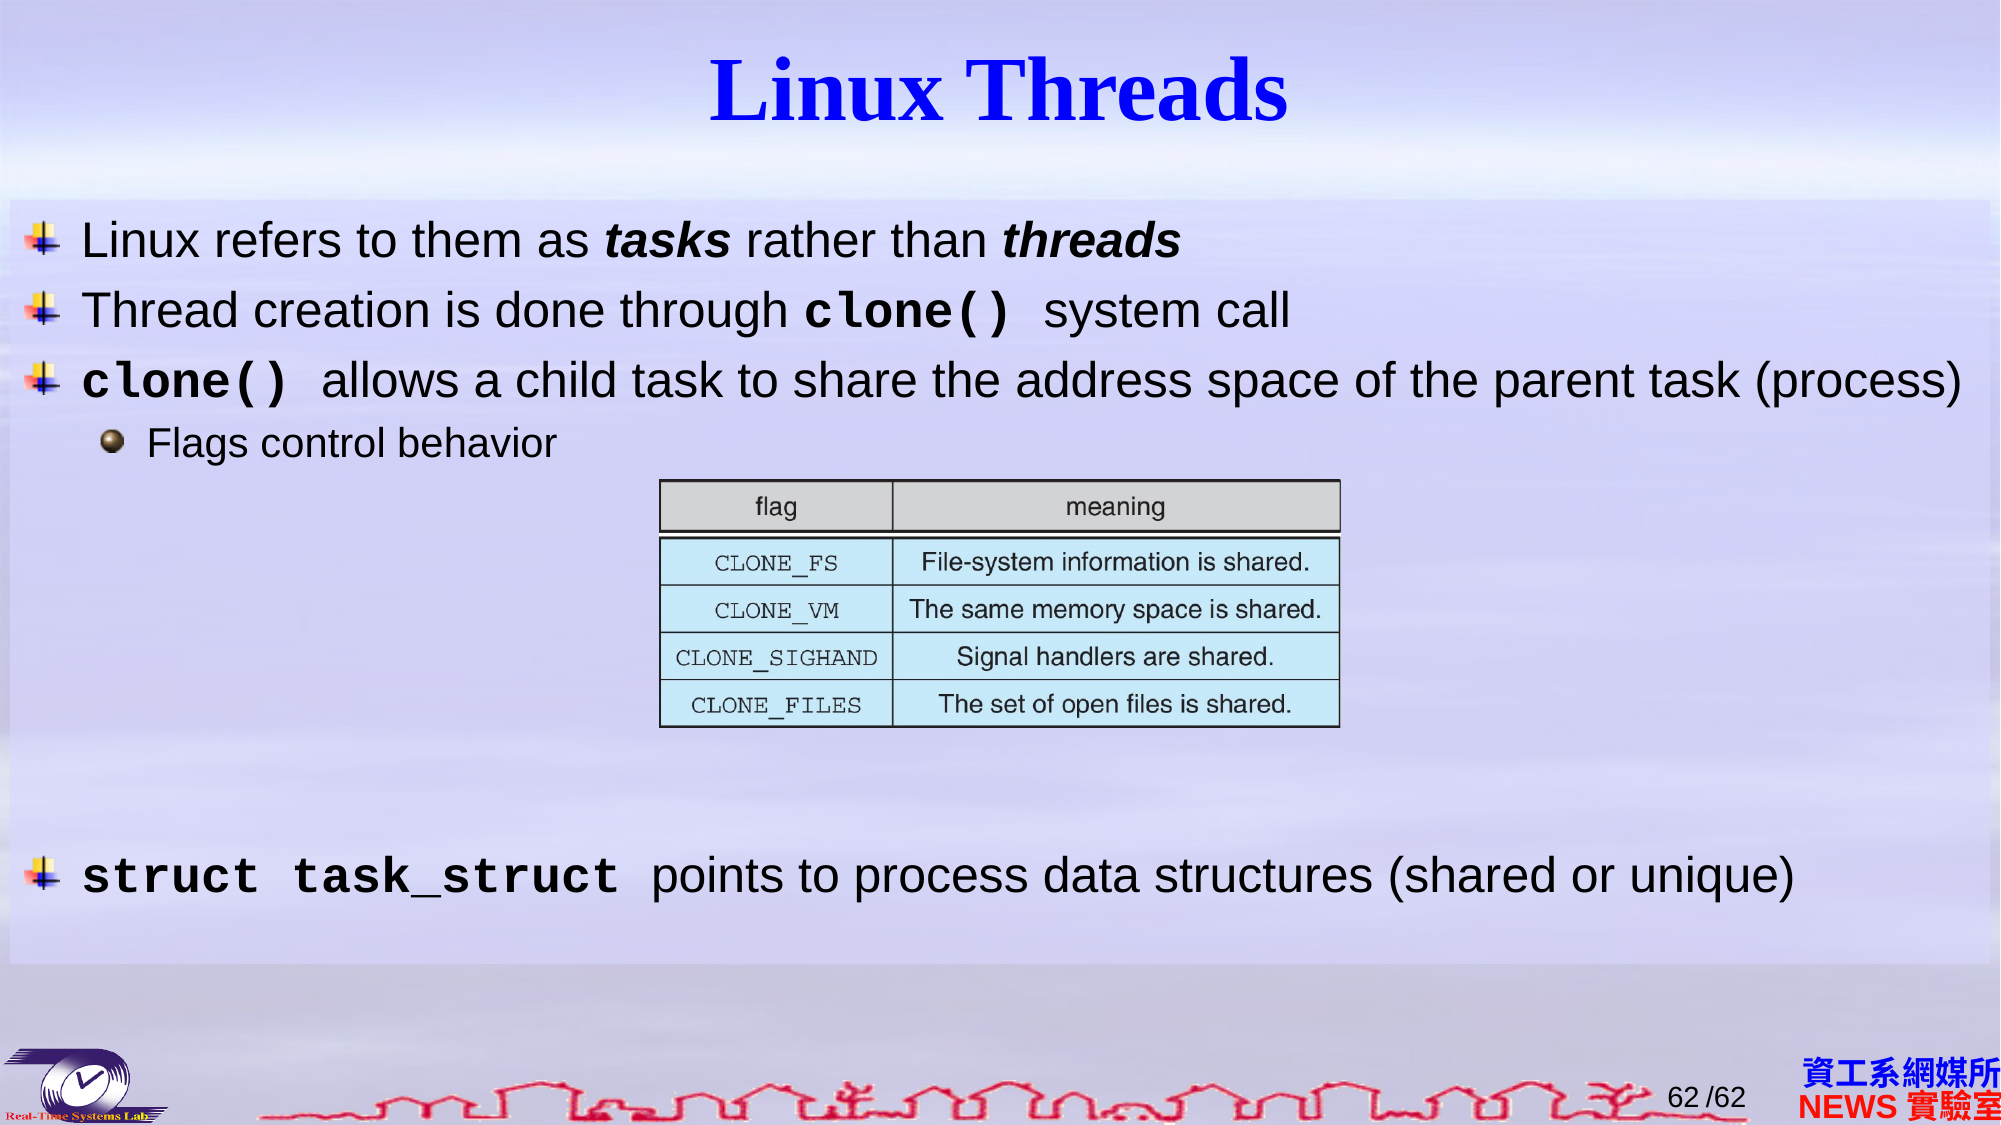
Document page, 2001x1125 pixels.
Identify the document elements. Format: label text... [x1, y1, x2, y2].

slide_number 61 [1248, 1070, 1715, 1125]
picture [0, 0, 2001, 1125]
footer /62 [1715, 1070, 2000, 1125]
list Linux refers to them as tasks rather than threads Thread creation is done through clone() system call clone() allows a child task to share the address space of the parent task (process) Flags control behavior struct task_struct points to process data structures (shared or unique) [9, 199, 1991, 965]
title Linux Threads [324, 36, 1675, 132]
